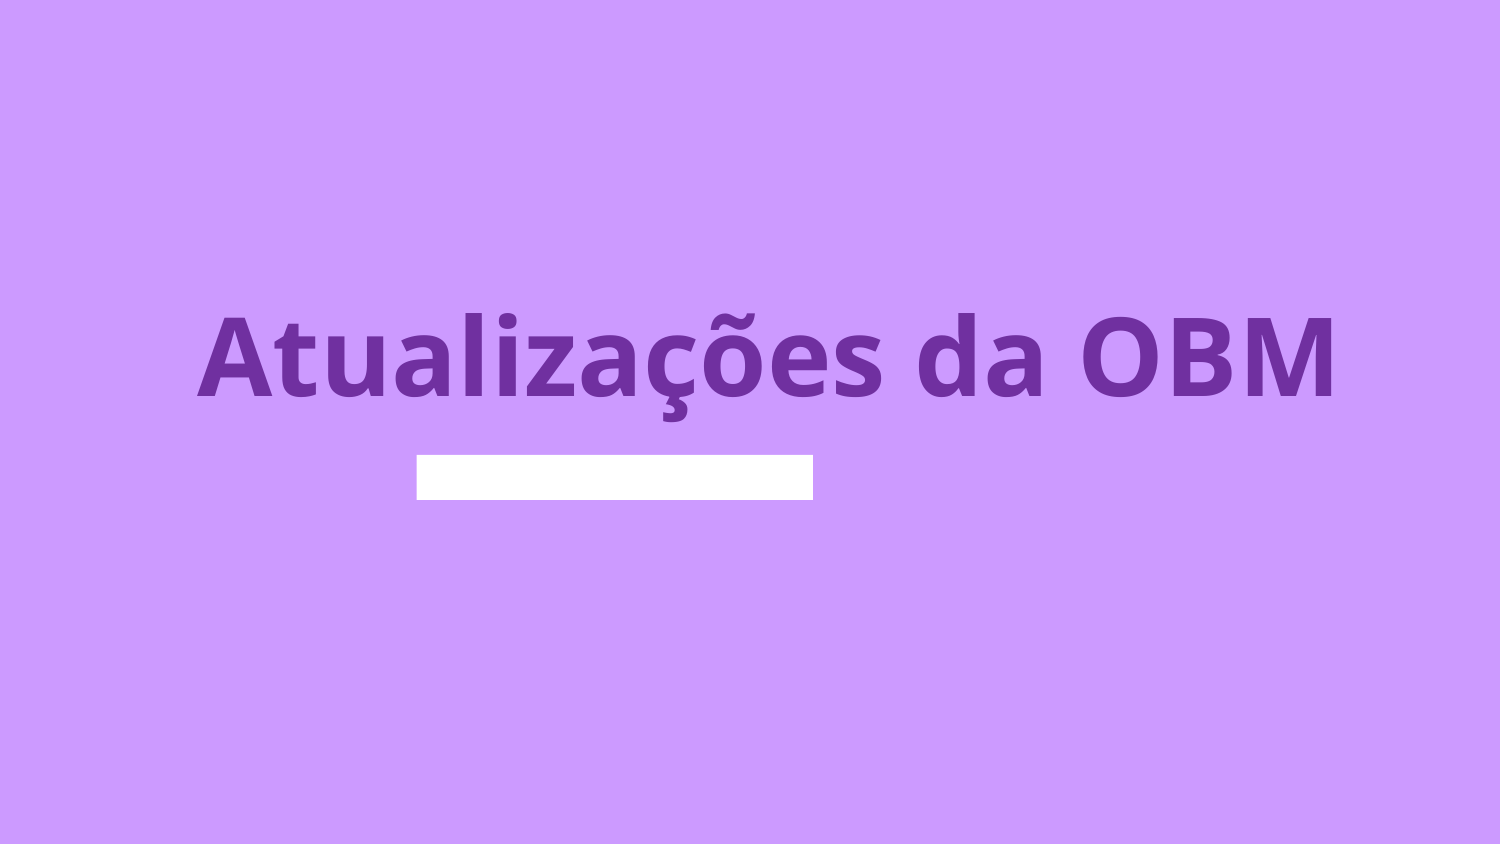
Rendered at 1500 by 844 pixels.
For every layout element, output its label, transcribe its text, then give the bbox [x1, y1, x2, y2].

text_box [416, 454, 813, 500]
text_box Atualizações da OBM [182, 373, 1414, 437]
